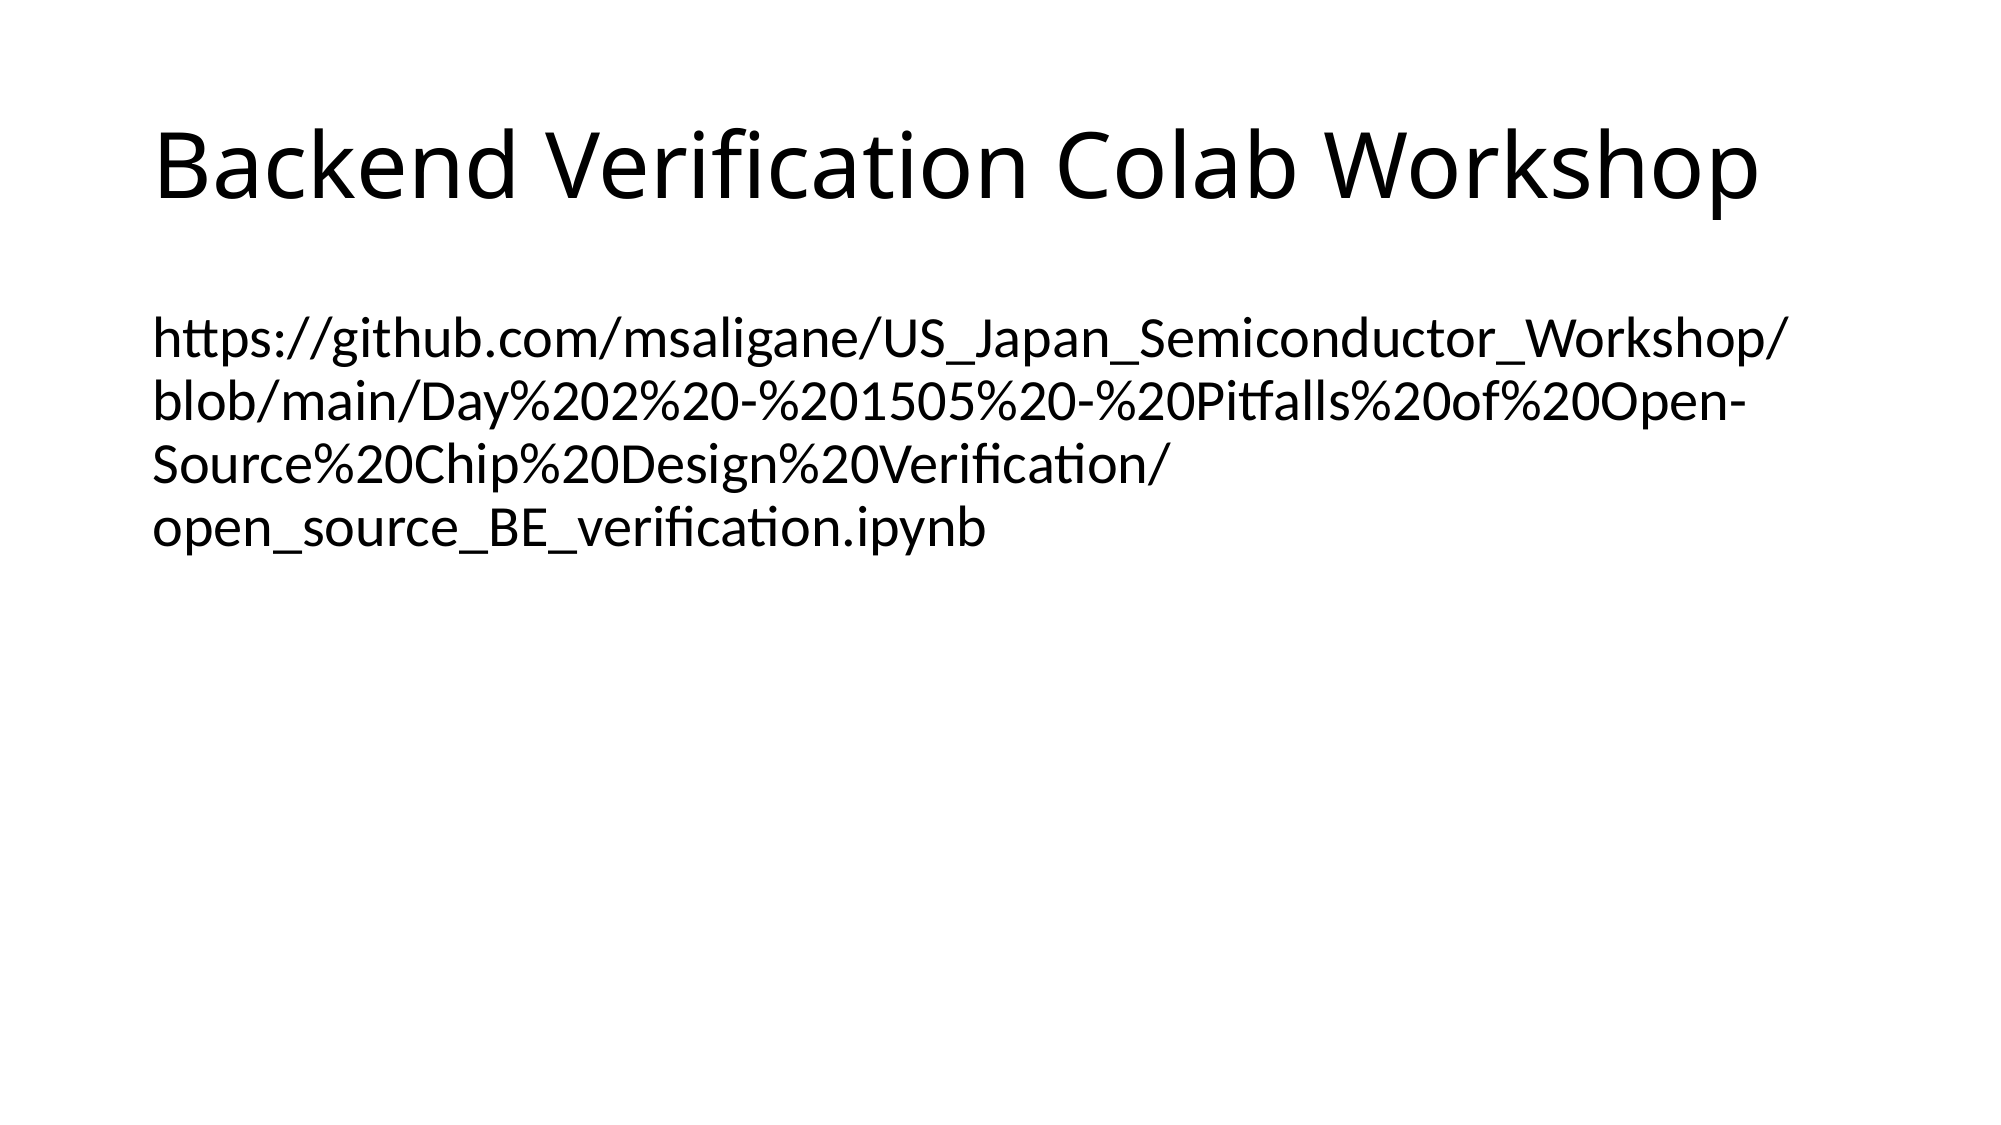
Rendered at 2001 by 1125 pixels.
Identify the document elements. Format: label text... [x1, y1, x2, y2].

list https://github.com/msaligane/US_Japan_Semiconductor_Workshop/blob/main/Day%202%20-%201505%20-%20Pitfalls%20of%20Open-Source%20Chip%20Design%20Verification/open_source_BE_verification.ipynb [137, 299, 1863, 1014]
title Backend Verification Colab Workshop [137, 59, 1863, 278]
